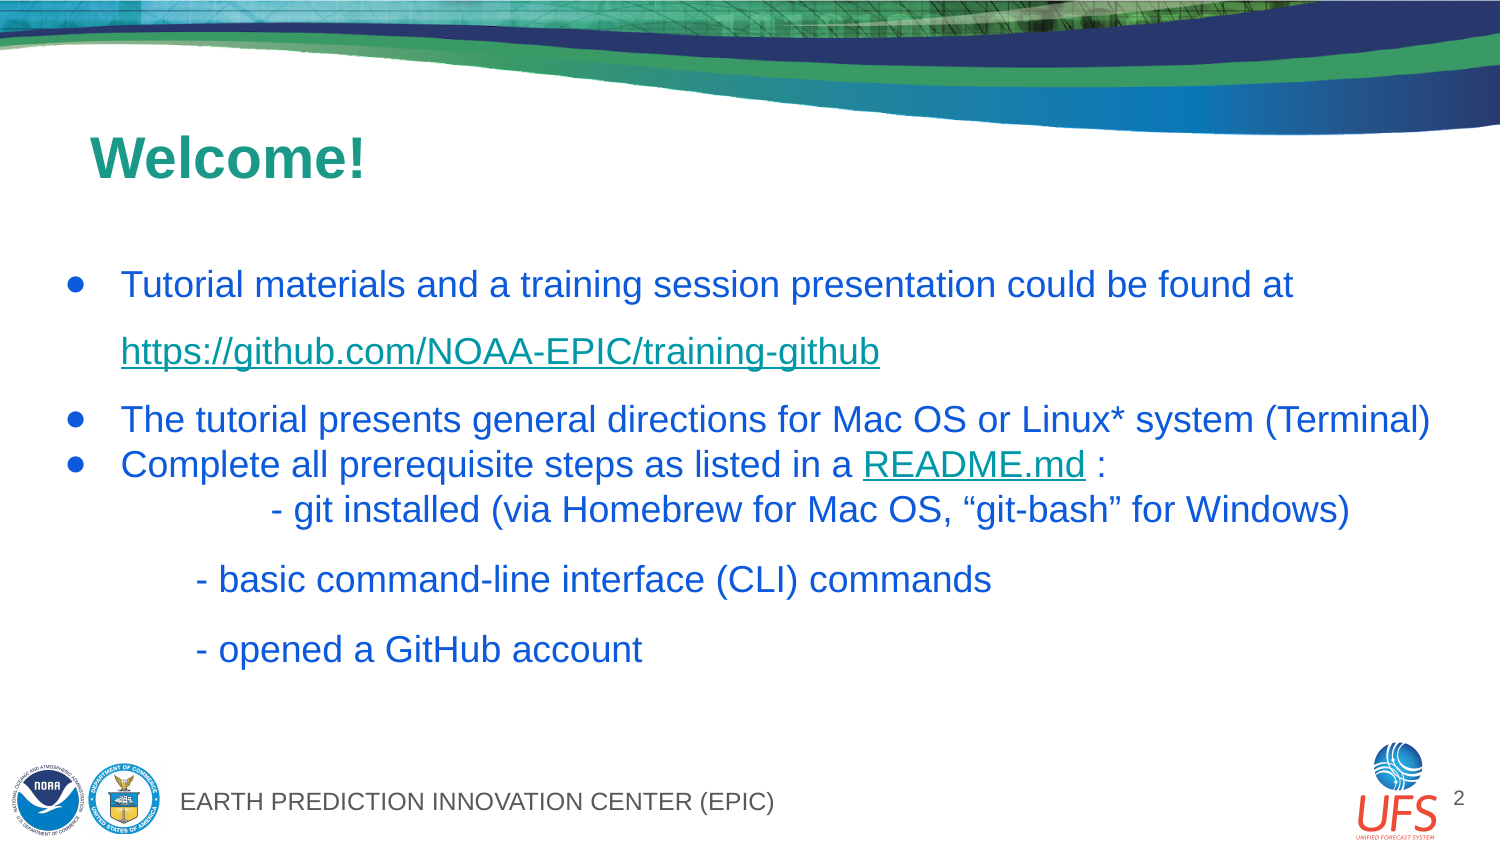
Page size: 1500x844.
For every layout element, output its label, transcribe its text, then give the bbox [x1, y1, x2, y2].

text_box Welcome! [75, 146, 1349, 213]
text_box EARTH PREDICTION INNOVATION CENTER (EPIC) [166, 770, 1108, 831]
picture [12, 764, 84, 836]
picture [86, 758, 162, 834]
text_box Tutorial materials and a training session presentation could be found at https://github.com/NOAA-EPIC/training-github The tutorial presents general directions for Mac OS or Linux* system (Terminal) Complete all prerequisite steps as listed in a README.md : - git installed (via Homebrew for Mac OS, “git-bash” for Windows) - basic command-line interface (CLI) commands - opened a GitHub account [30, 204, 1480, 702]
slide_number ‹#› [1447, 764, 1480, 830]
picture [1351, 738, 1442, 844]
picture [0, 0, 1500, 137]
